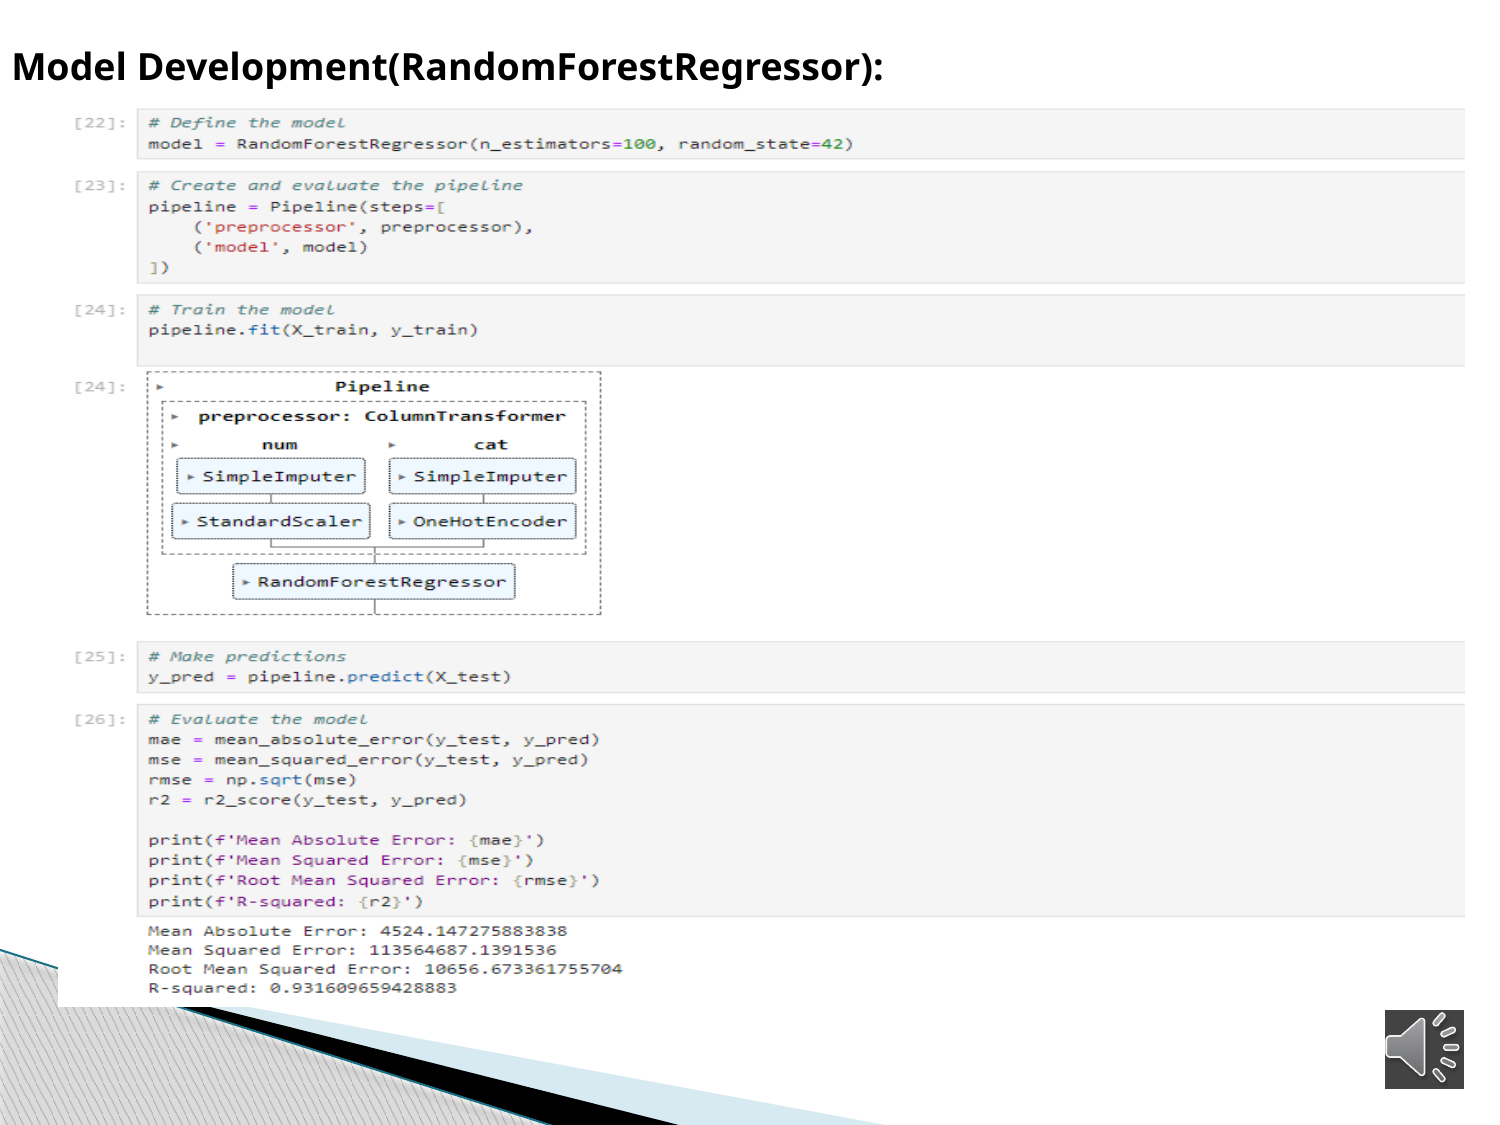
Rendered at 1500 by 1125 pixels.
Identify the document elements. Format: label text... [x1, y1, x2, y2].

picture [58, 105, 1466, 1007]
picture [1384, 1009, 1465, 1090]
text_box Model Development(RandomForestRegressor): [0, 35, 900, 95]
